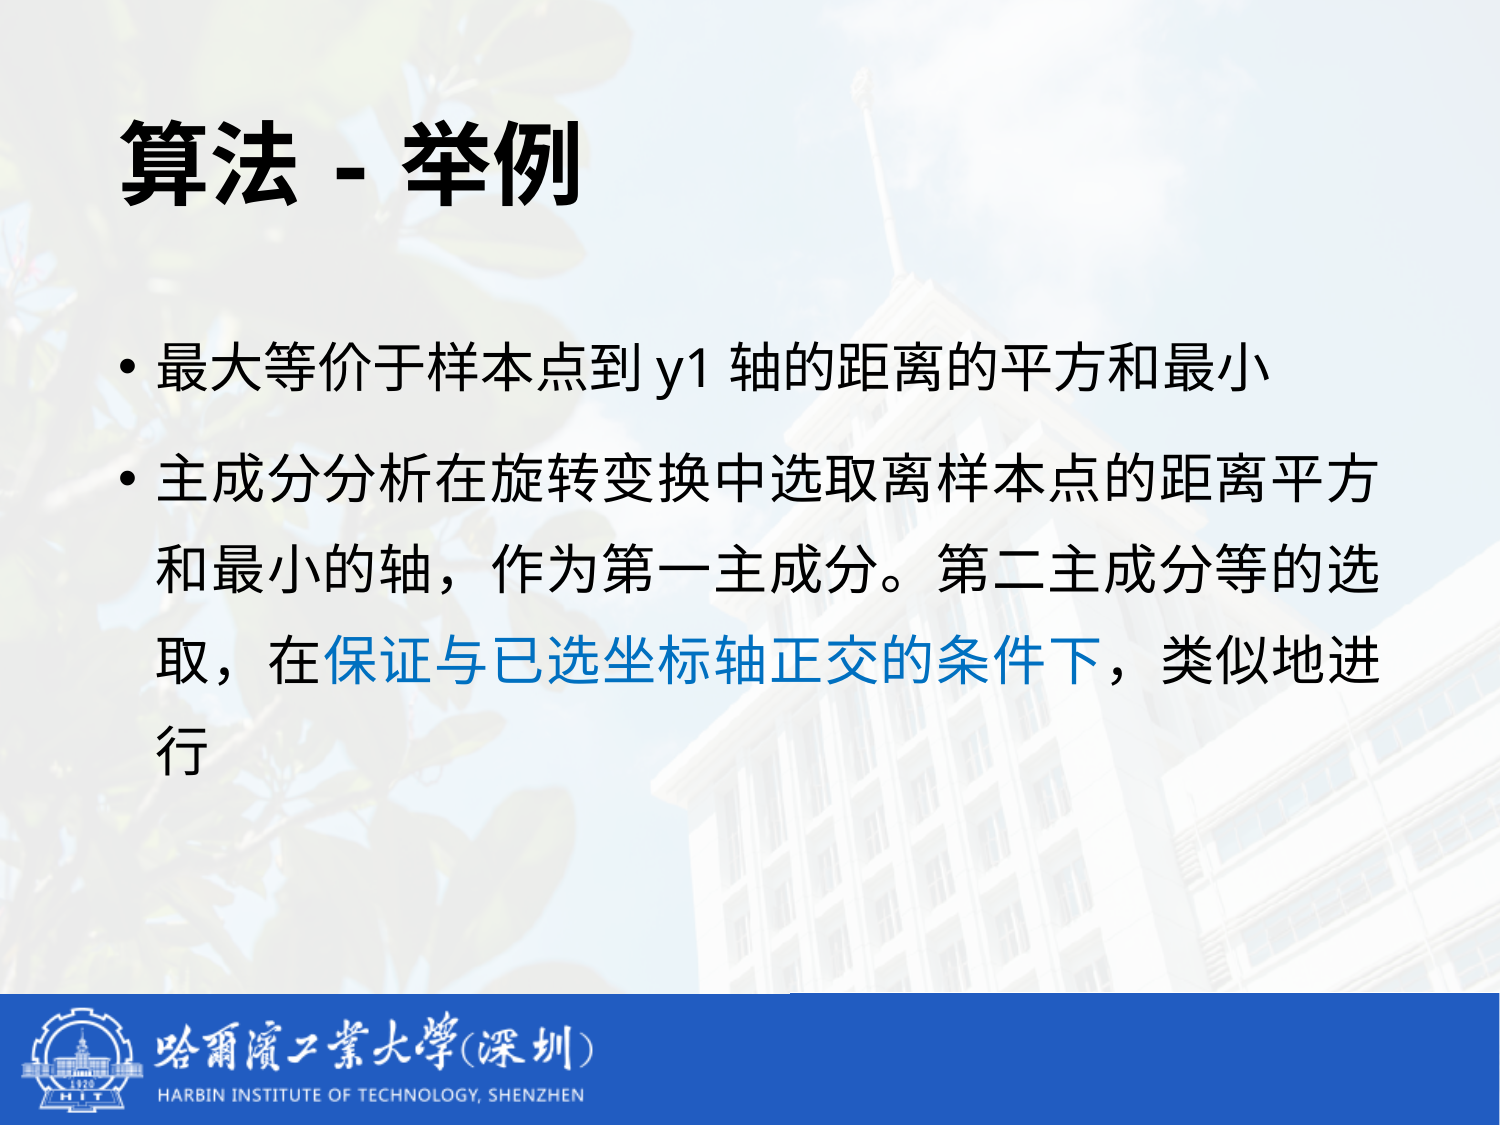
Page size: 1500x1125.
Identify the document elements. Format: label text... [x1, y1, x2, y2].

picture [0, 992, 1500, 1125]
title 算法-举例 [103, 59, 1397, 278]
